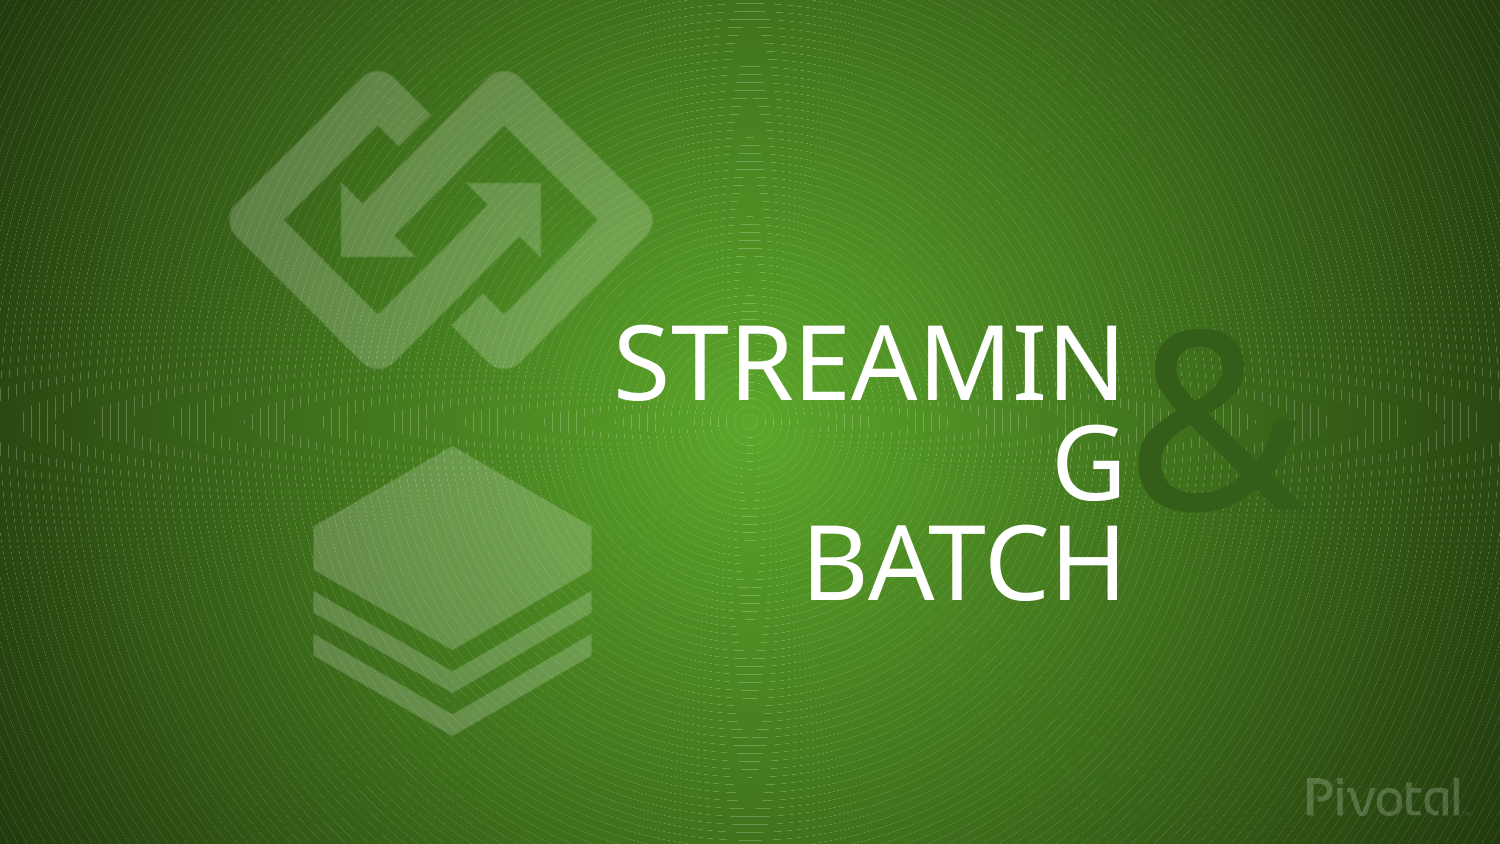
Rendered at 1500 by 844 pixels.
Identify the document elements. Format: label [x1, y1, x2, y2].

text_box [571, 252, 1309, 572]
picture [1307, 778, 1470, 816]
picture [221, 0, 660, 742]
